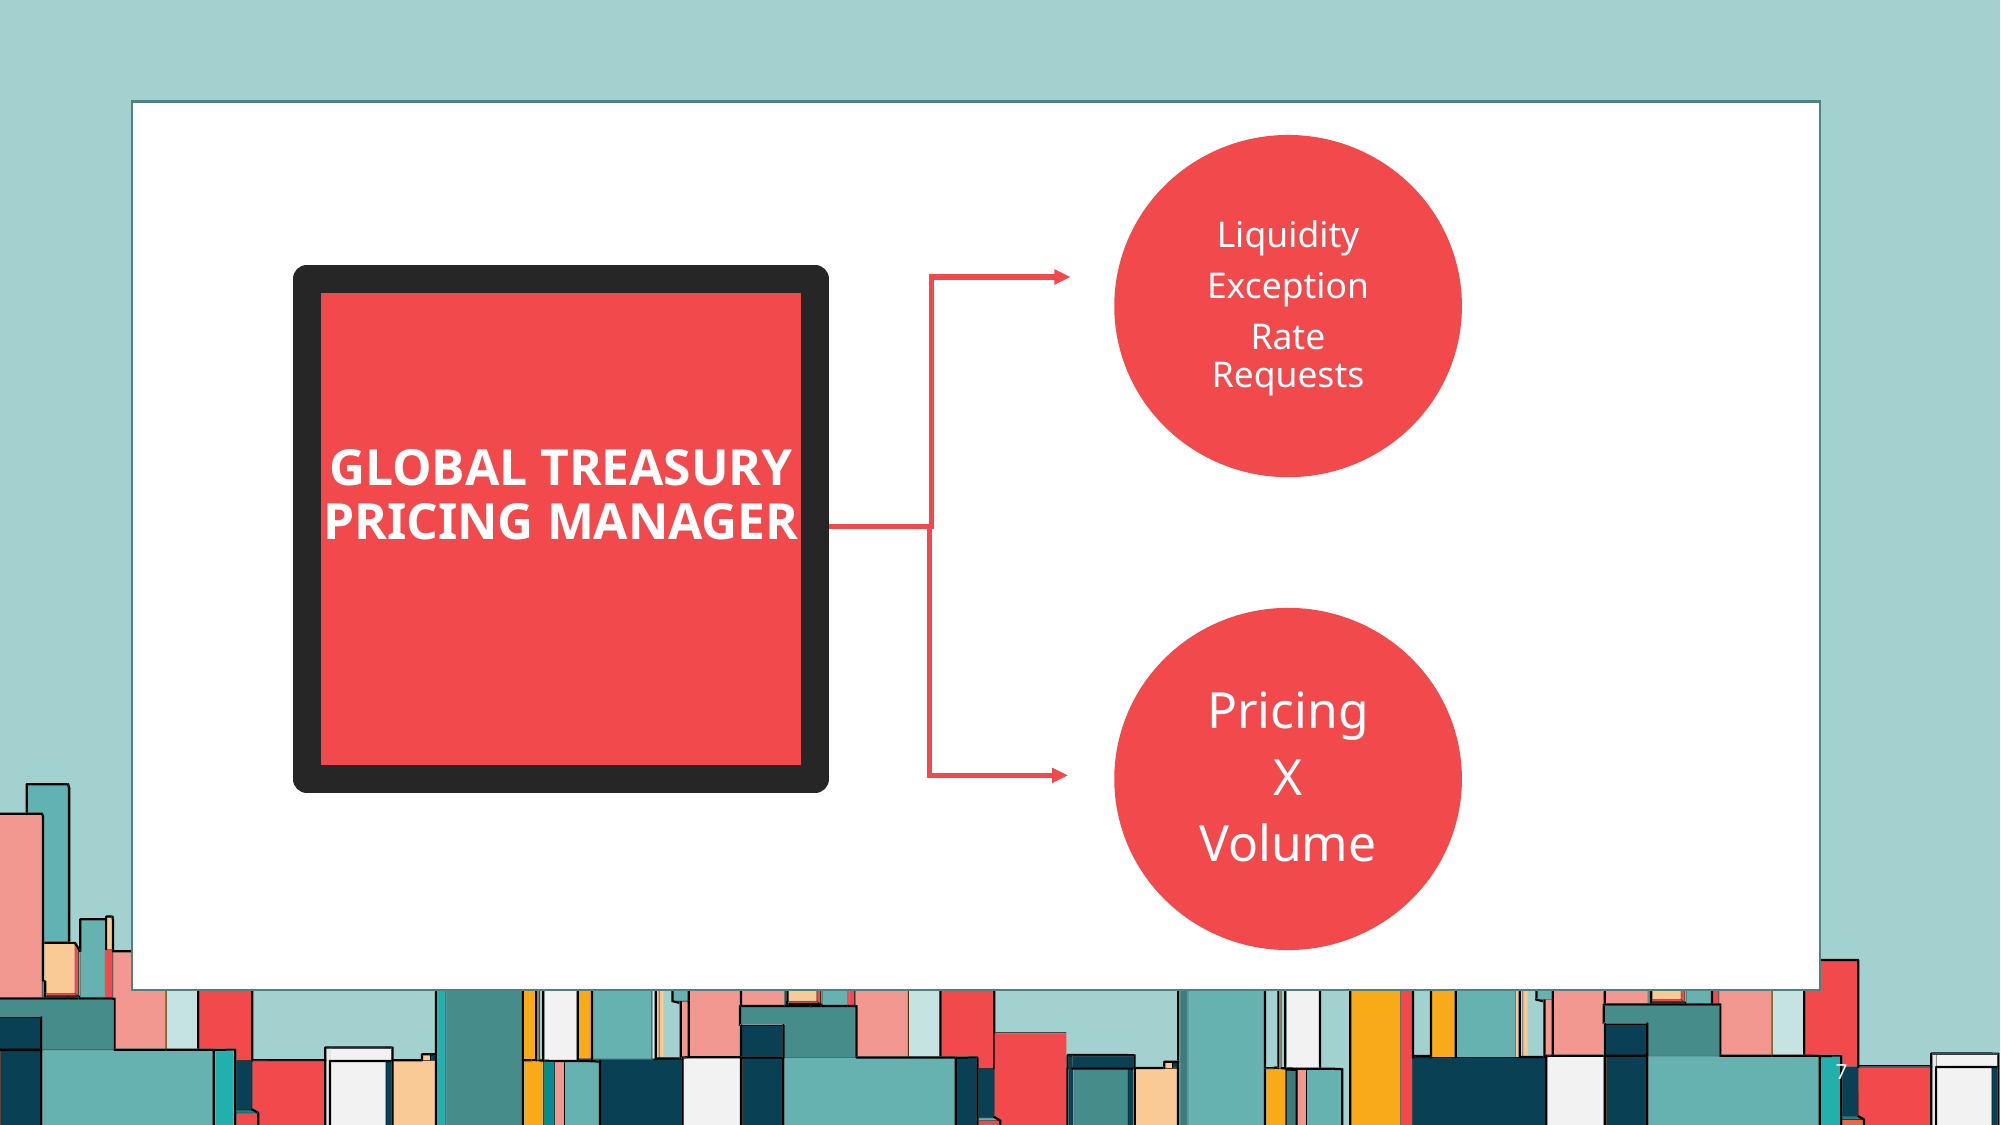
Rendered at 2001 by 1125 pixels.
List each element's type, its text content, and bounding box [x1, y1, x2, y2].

slide_number 7 [1412, 1042, 1863, 1103]
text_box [790, 526, 1068, 776]
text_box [793, 277, 1071, 527]
title Global Treasury Pricing Manager [307, 279, 815, 779]
text_box [131, 100, 1821, 991]
text_box Liquidity Exception Rate Requests [1114, 134, 1462, 478]
text_box Pricing X Volume [1114, 607, 1462, 951]
